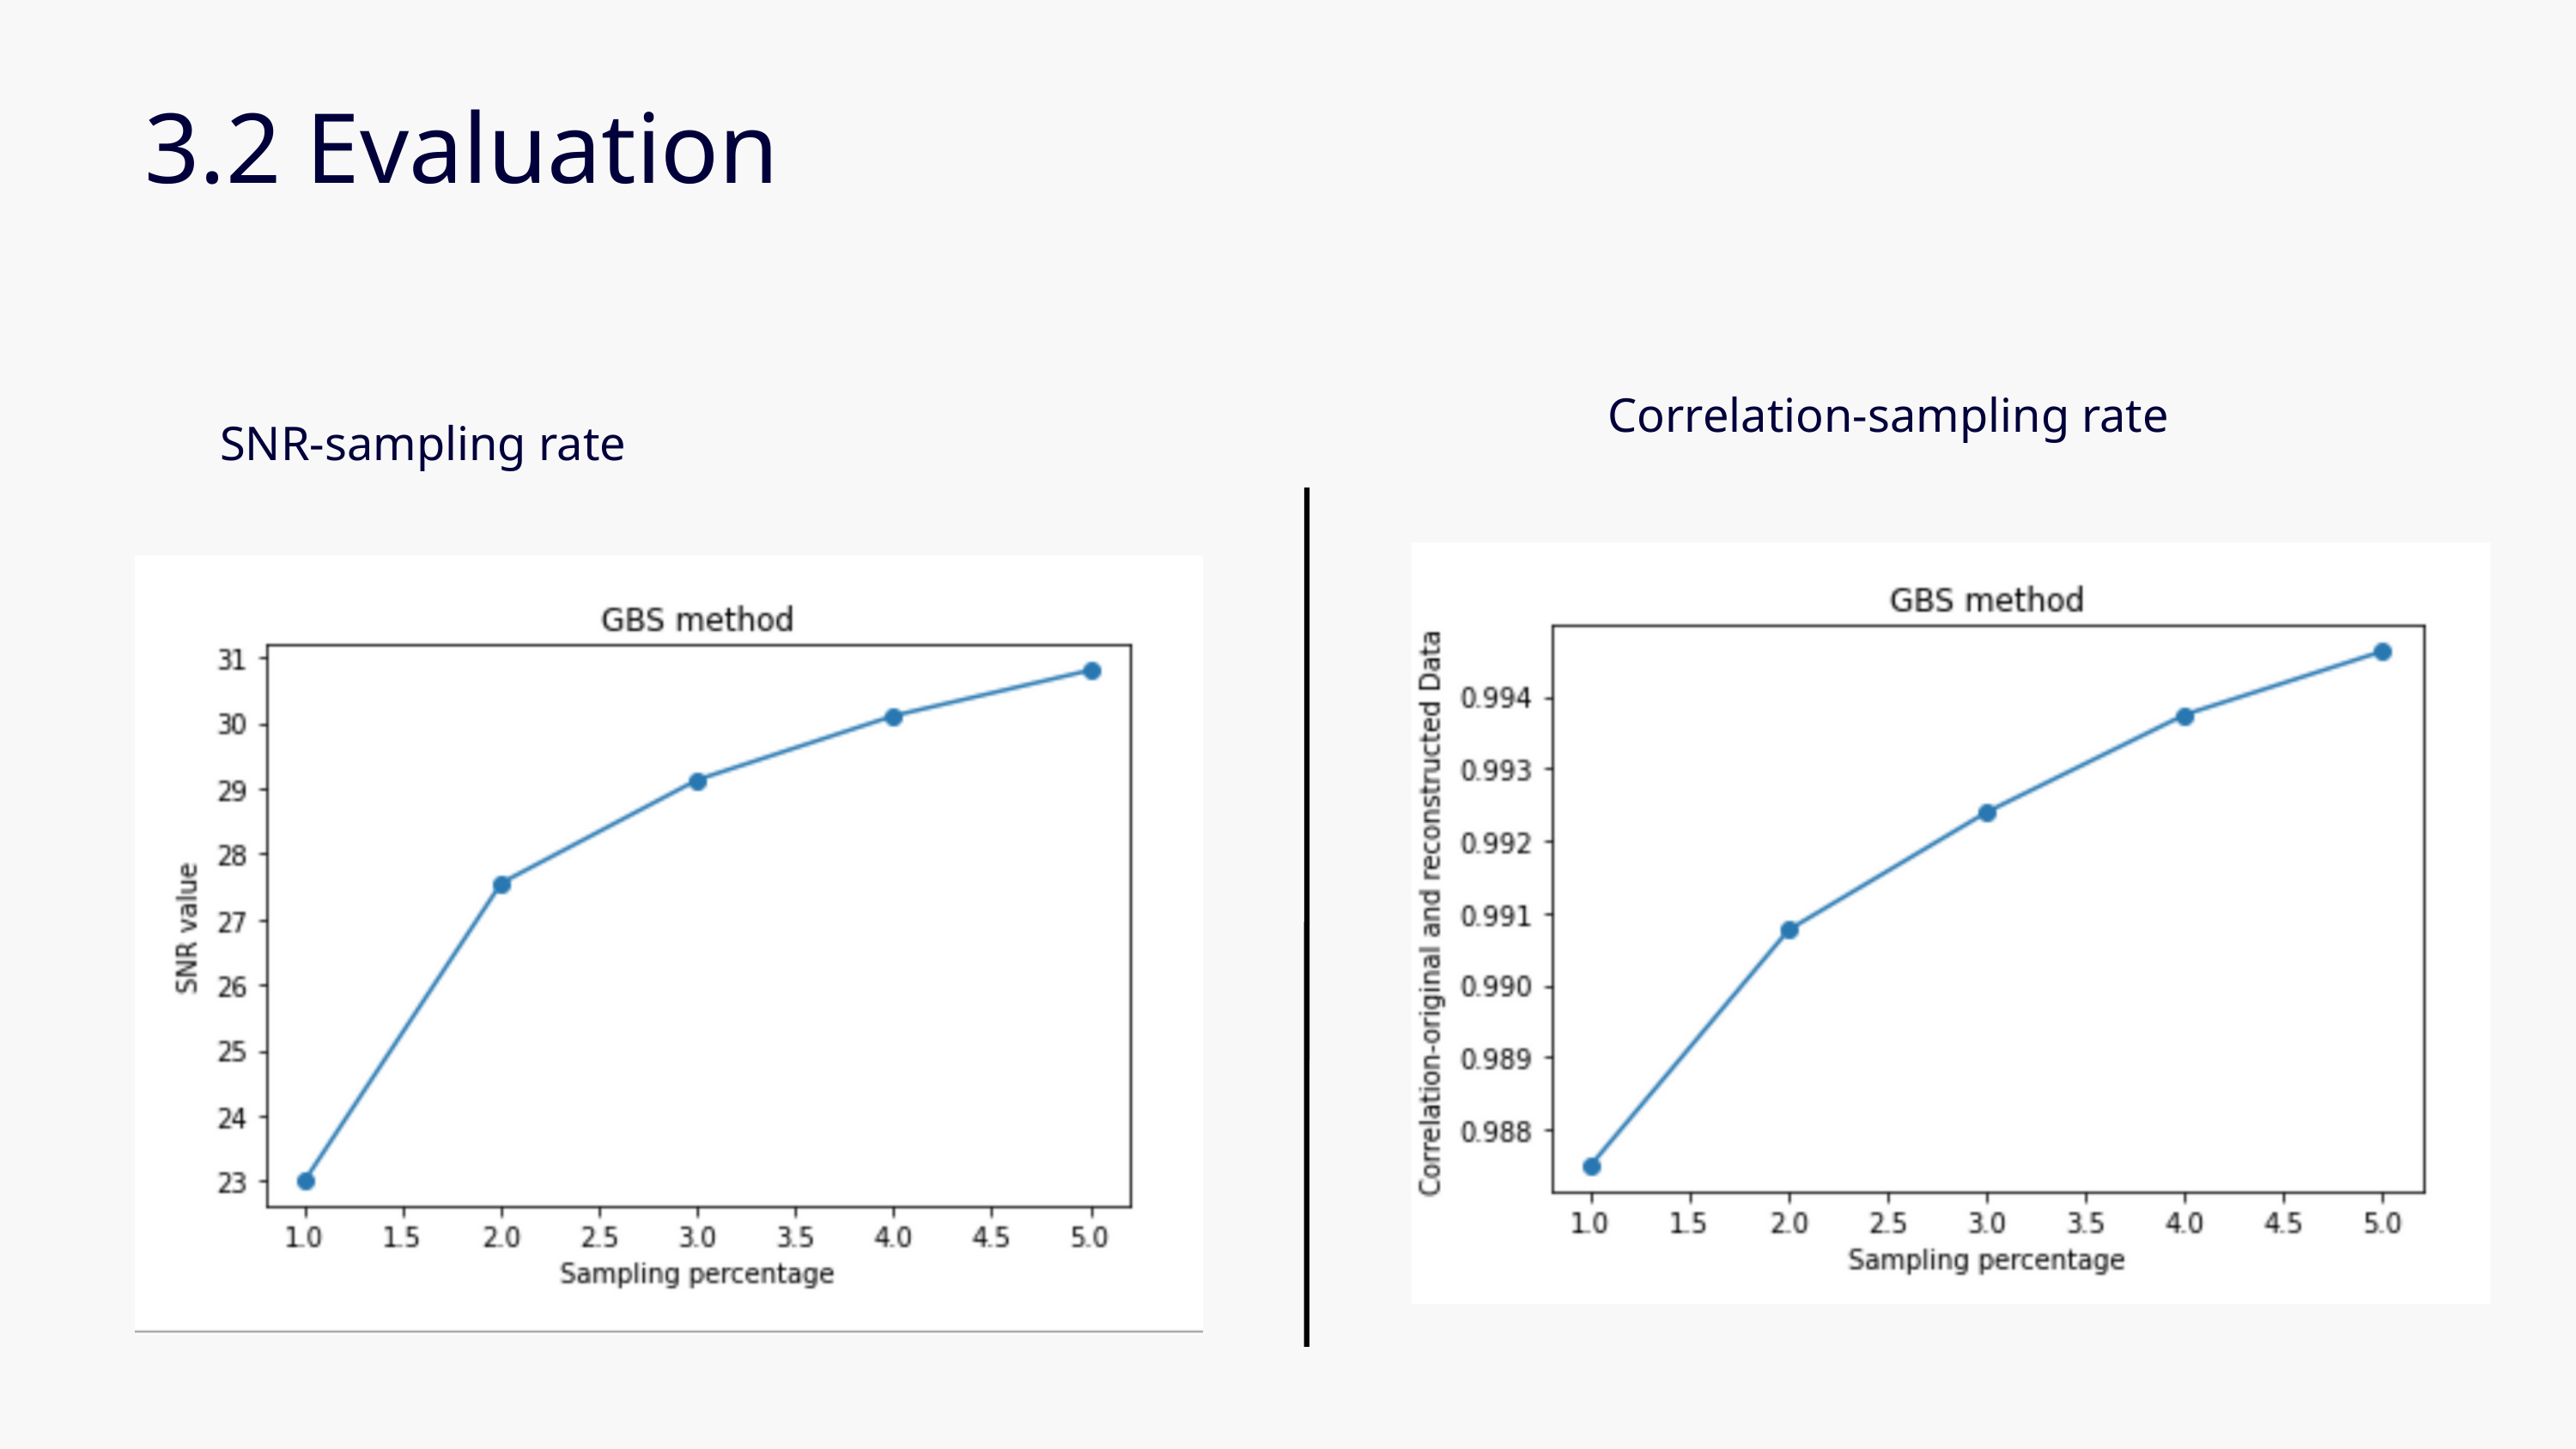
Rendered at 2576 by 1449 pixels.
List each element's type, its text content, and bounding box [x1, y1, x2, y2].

text_box Correlation-sampling rate [1607, 376, 2192, 442]
text_box [1411, 543, 2491, 1304]
text_box SNR-sampling rate [220, 403, 669, 470]
text_box 3.2 Evaluation [144, 87, 1608, 203]
text_box [135, 555, 1203, 1335]
